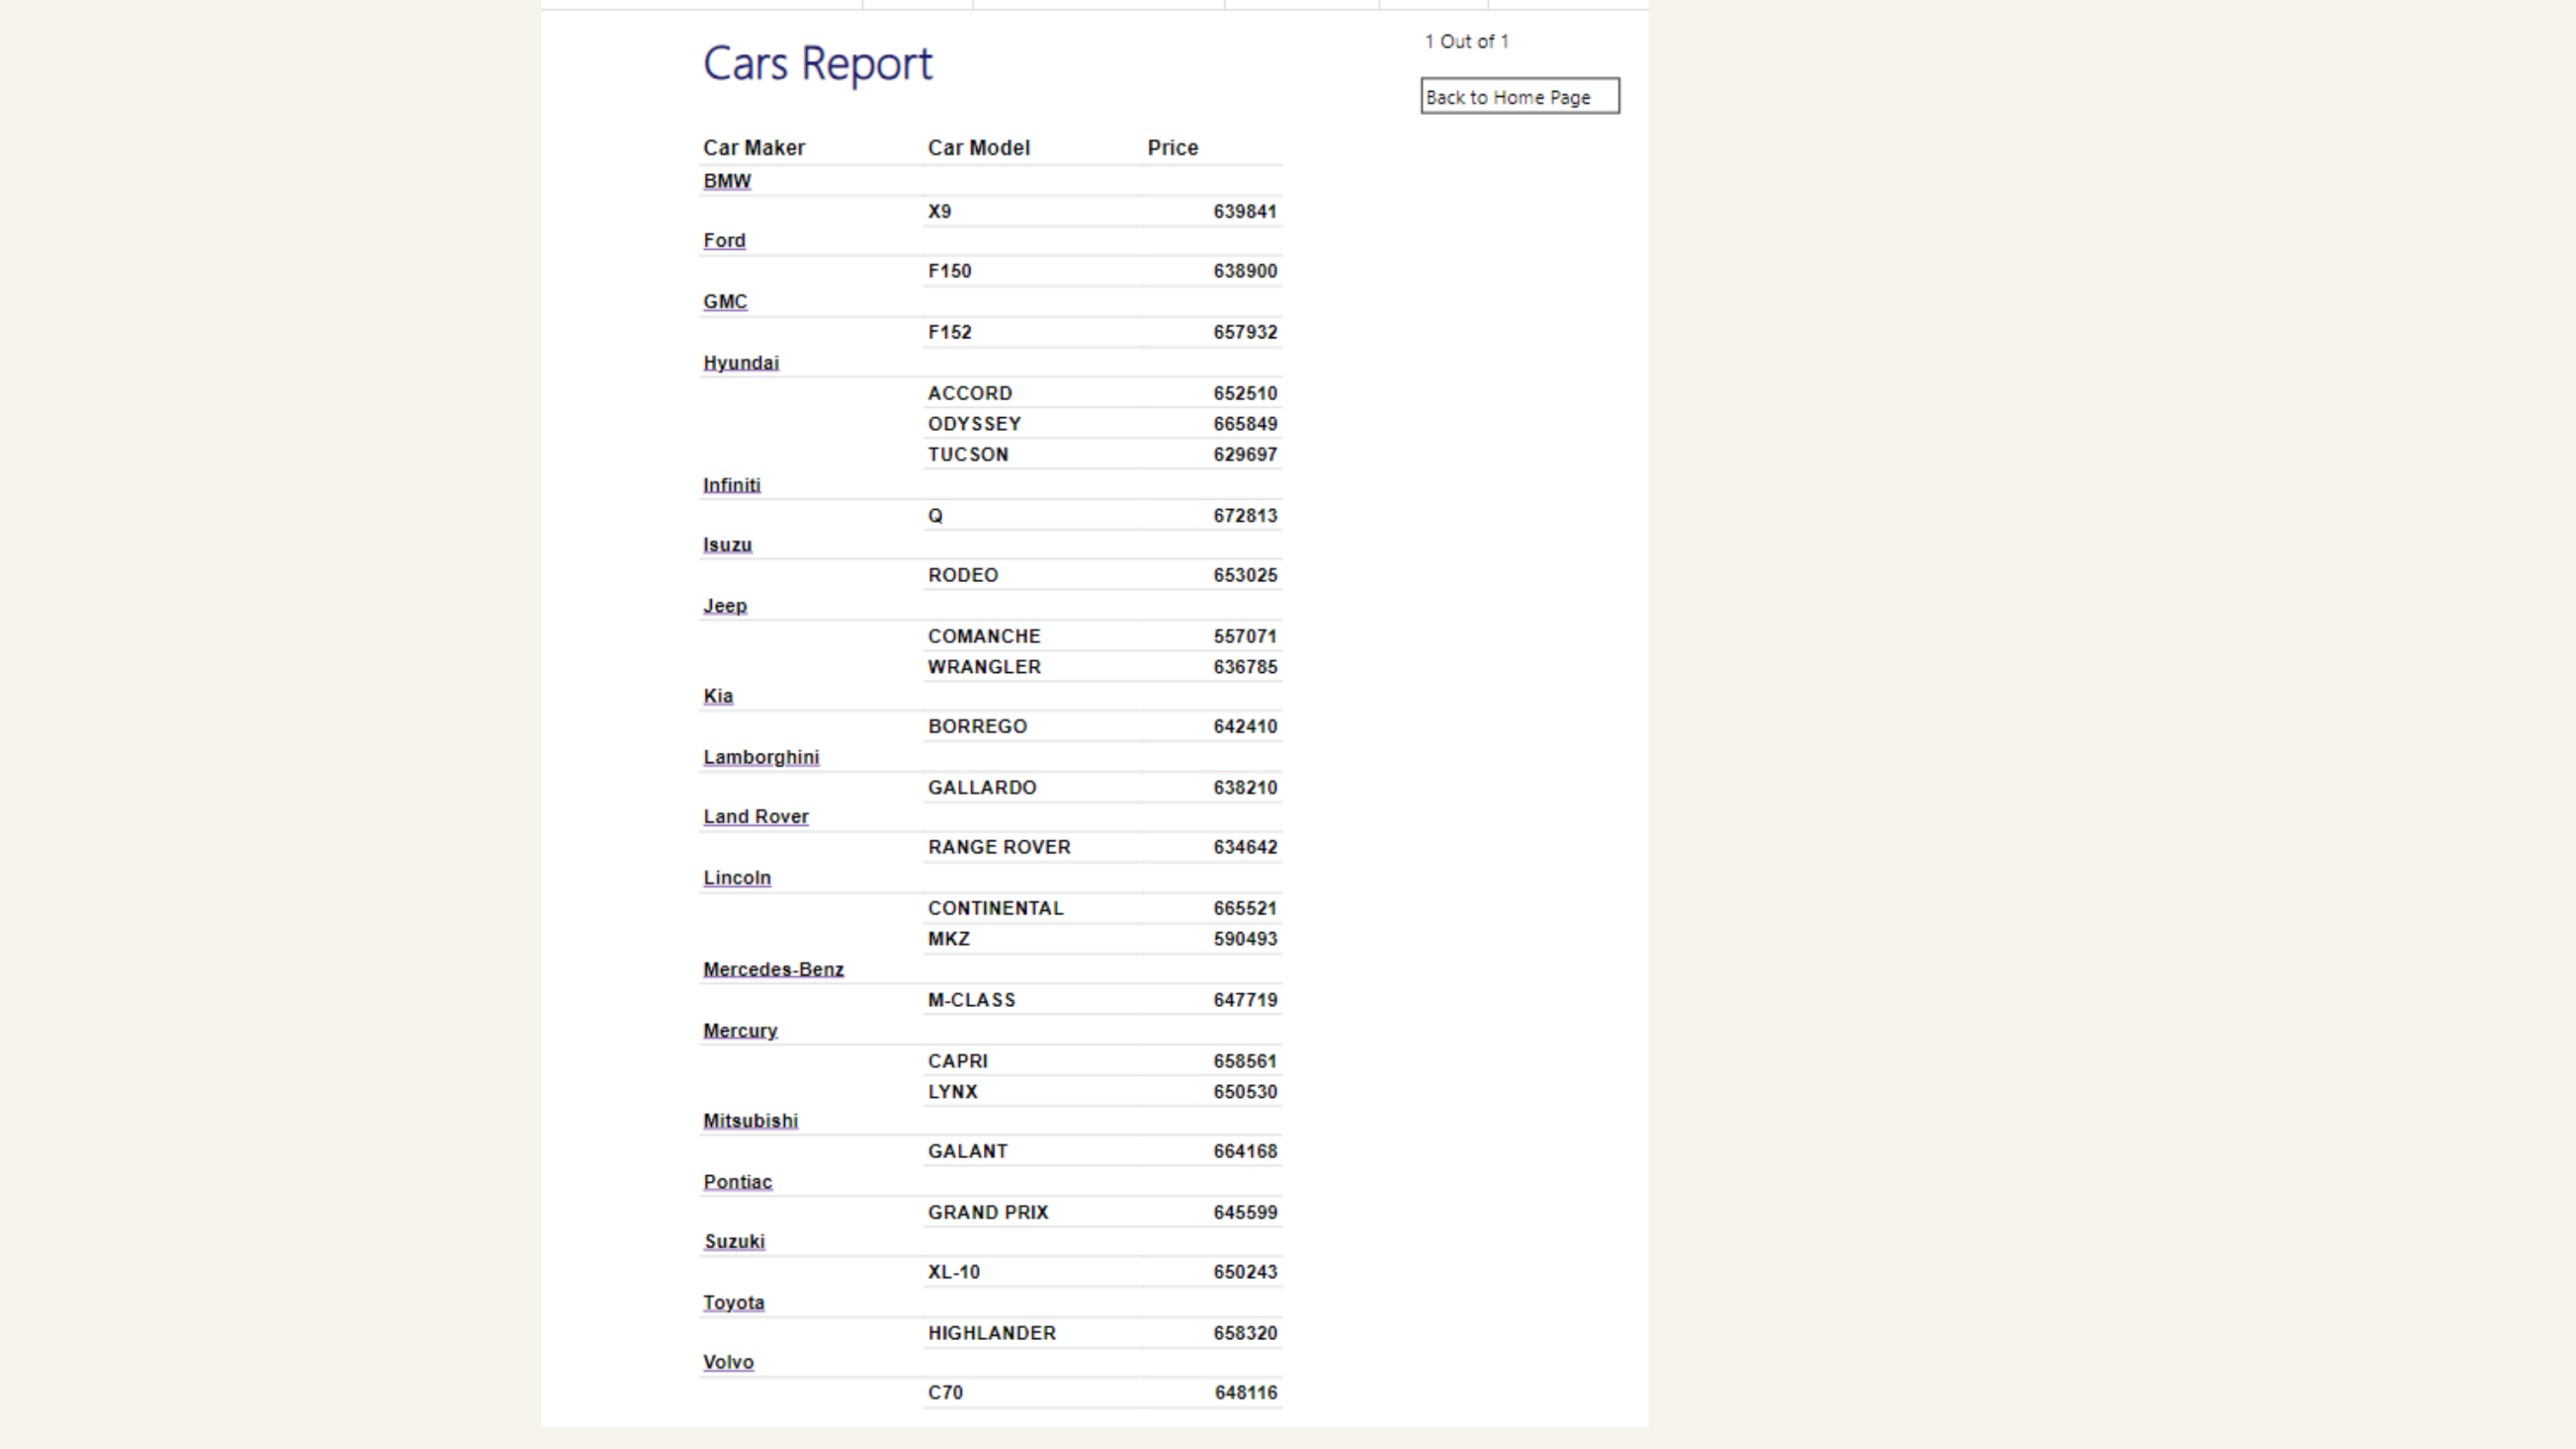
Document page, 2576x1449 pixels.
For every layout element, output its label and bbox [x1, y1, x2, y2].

text_box [541, 0, 1649, 1427]
